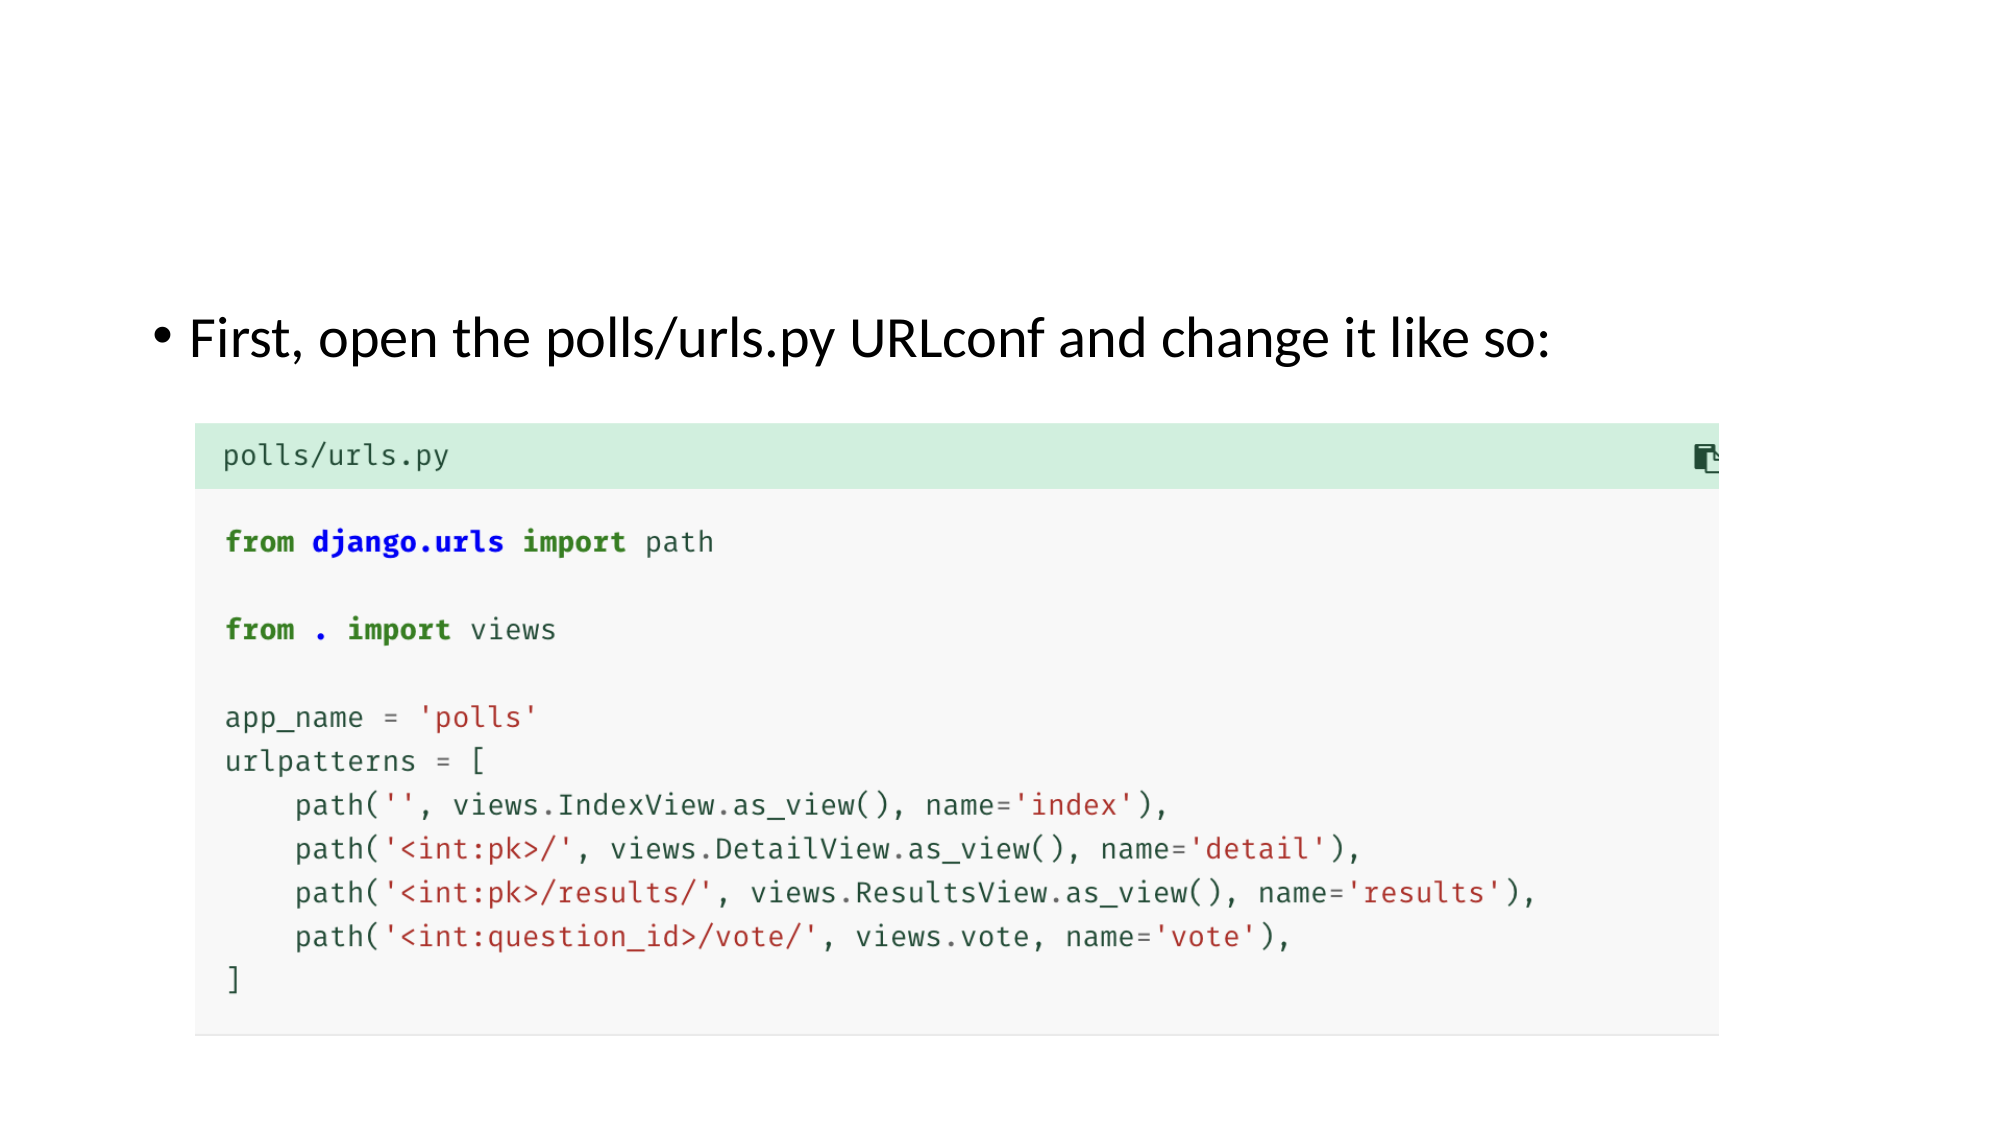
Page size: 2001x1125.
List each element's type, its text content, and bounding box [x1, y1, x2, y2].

picture [195, 418, 1719, 1036]
list First, open the polls/urls.py URLconf and change it like so: [137, 299, 1863, 1014]
